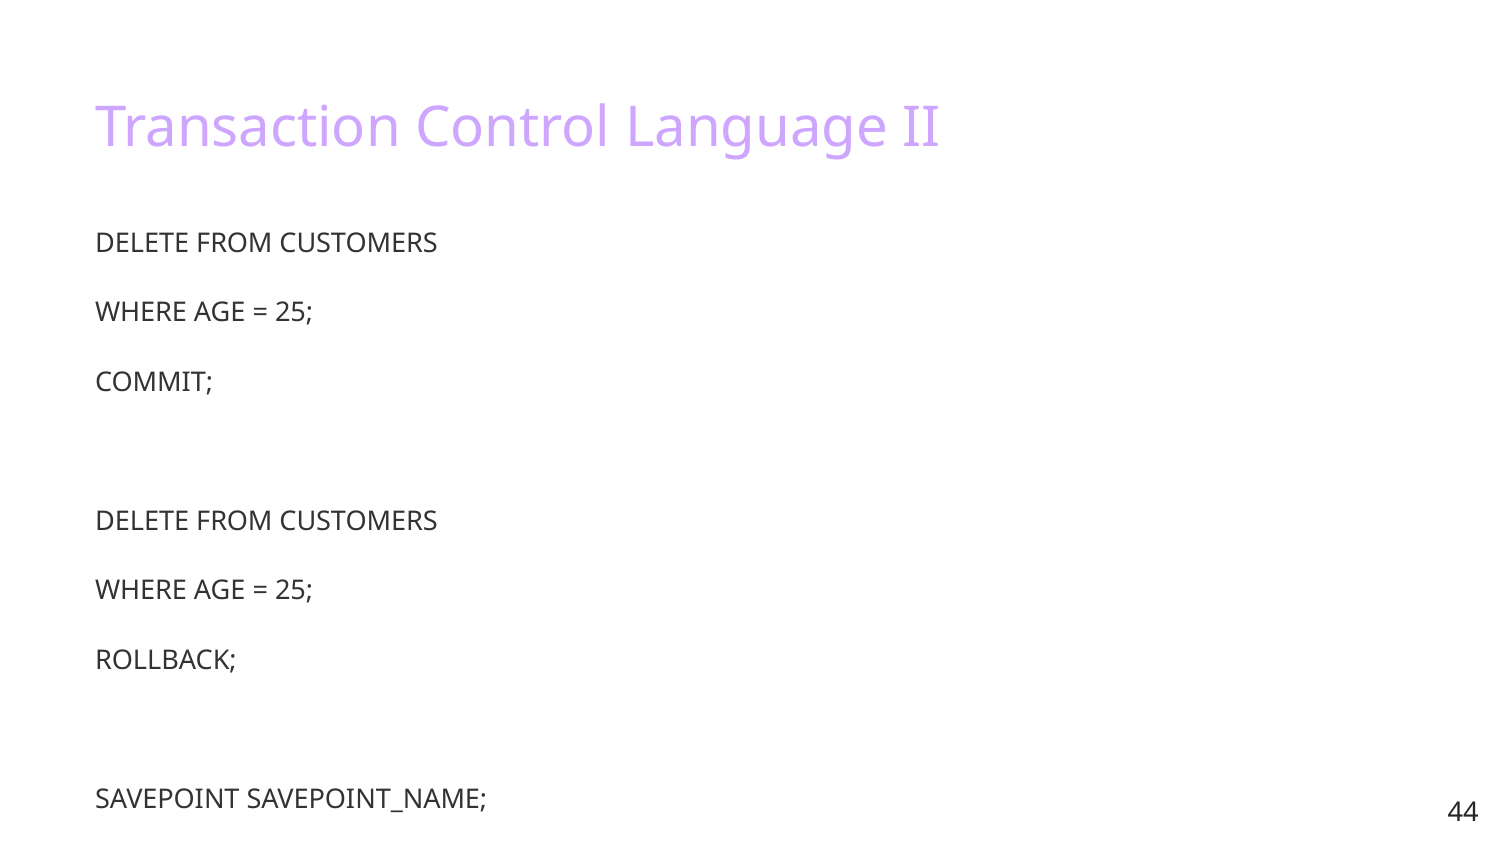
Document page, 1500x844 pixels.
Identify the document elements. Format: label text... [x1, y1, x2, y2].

slide_number ‹#› [1403, 779, 1494, 844]
text_box DELETE FROM CUSTOMERS WHERE AGE = 25; COMMIT; DELETE FROM CUSTOMERS WHERE AGE = 25; ROLLBACK; SAVEPOINT SAVEPOINT_NAME; [80, 192, 1420, 829]
title Transaction Control Language II [80, 74, 1106, 162]
